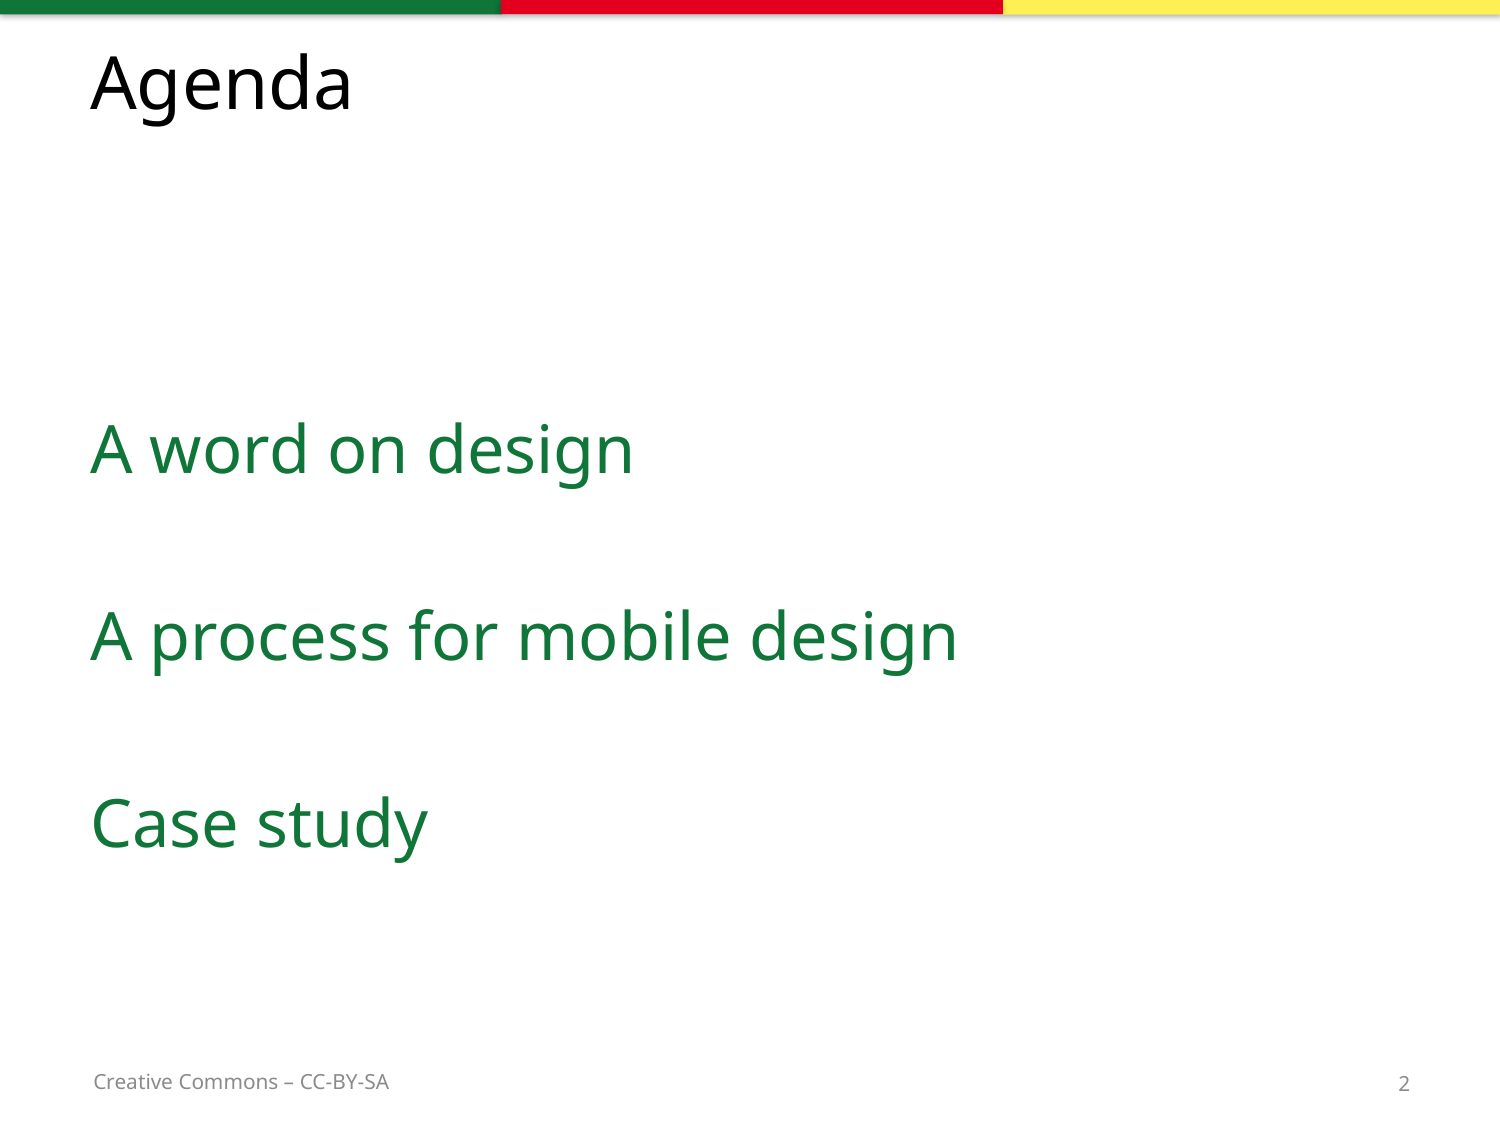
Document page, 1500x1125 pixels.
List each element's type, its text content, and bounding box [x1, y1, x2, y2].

slide_number 2 [1074, 1066, 1425, 1103]
list A word on design A process for mobile design Case study [75, 262, 1425, 1005]
title Agenda [75, 28, 1425, 132]
